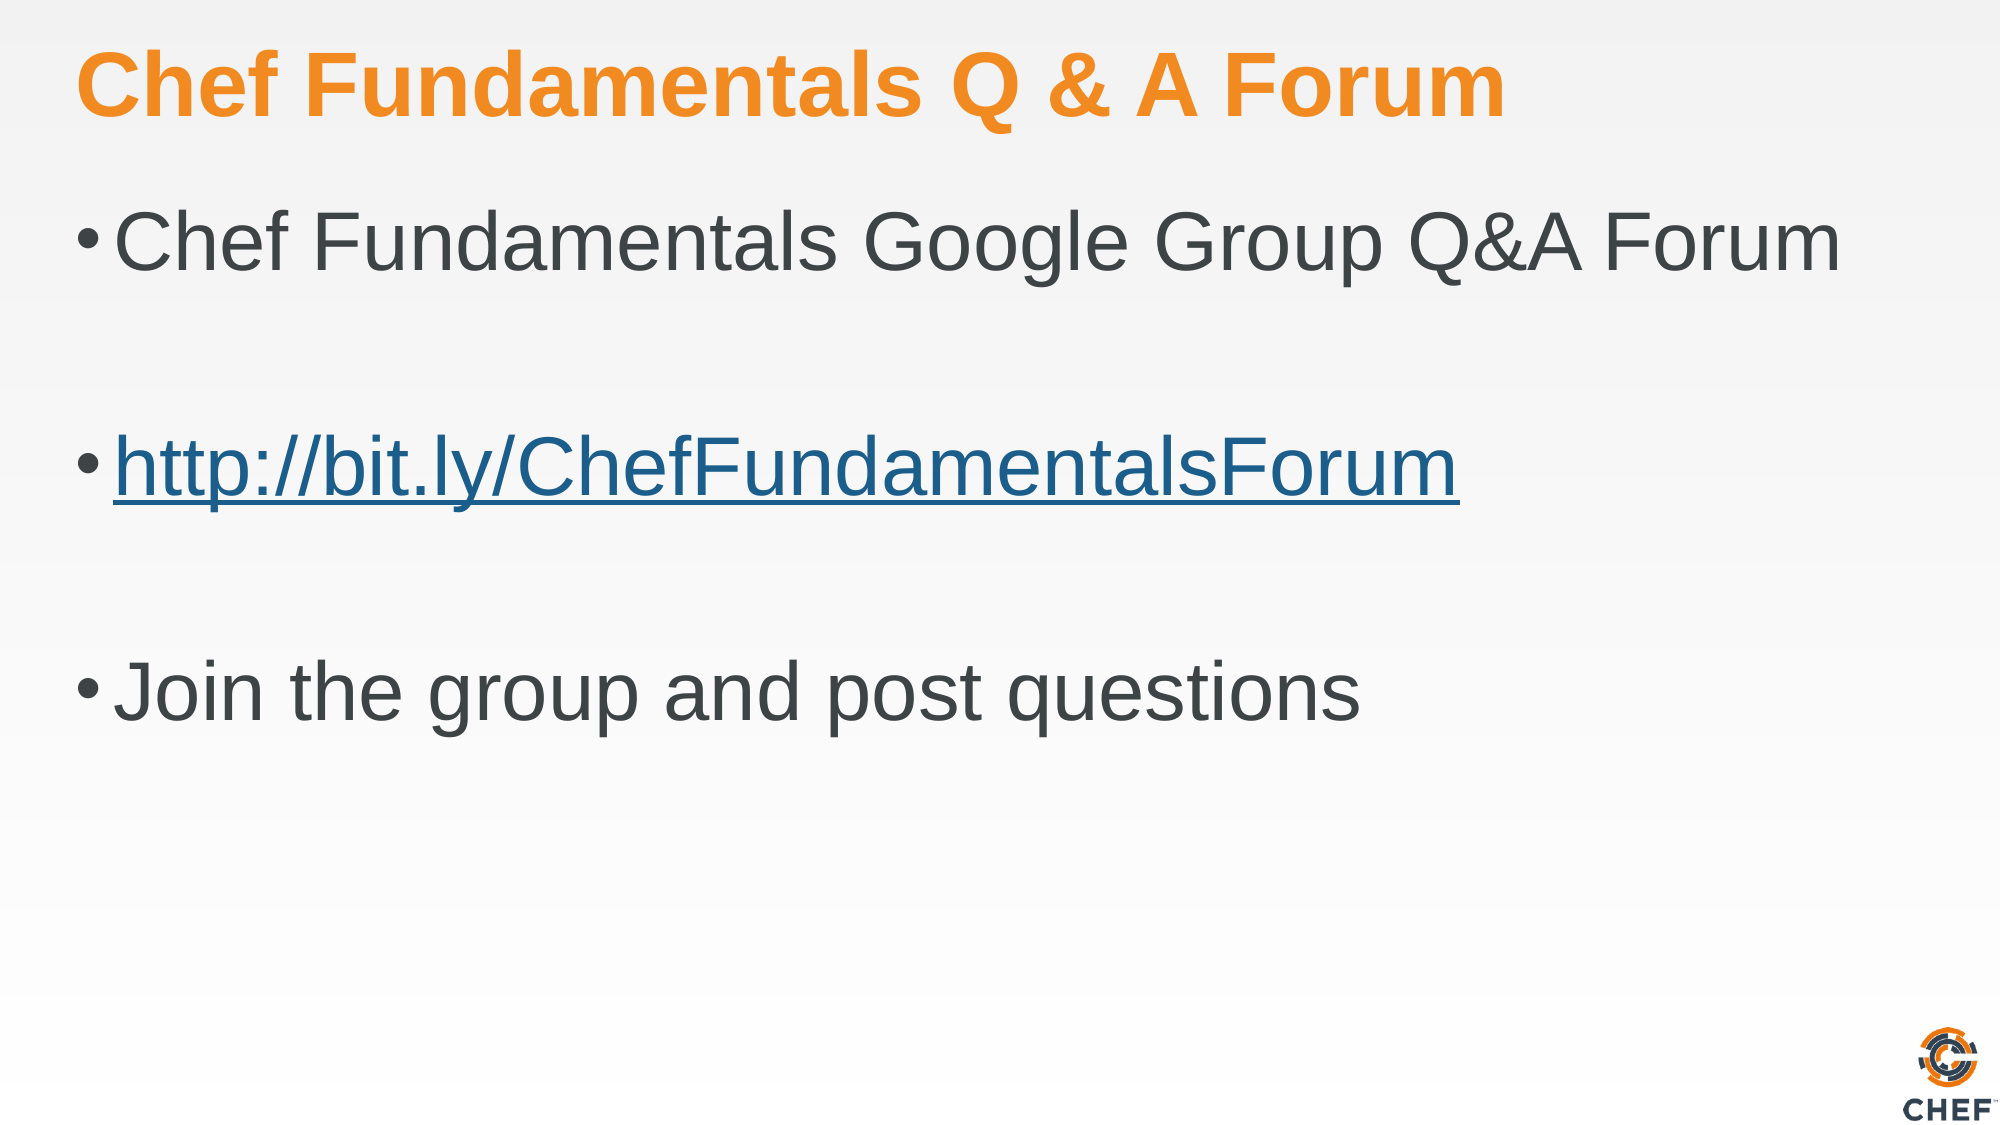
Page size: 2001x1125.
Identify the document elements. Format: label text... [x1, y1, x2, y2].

title Chef Fundamentals Q & A Forum [75, 37, 1913, 140]
list Chef Fundamentals Google Group Q&A Forum http://bit.ly/ChefFundamentalsForum Join the group and post questions [75, 187, 1913, 1050]
picture [1903, 1027, 1998, 1121]
